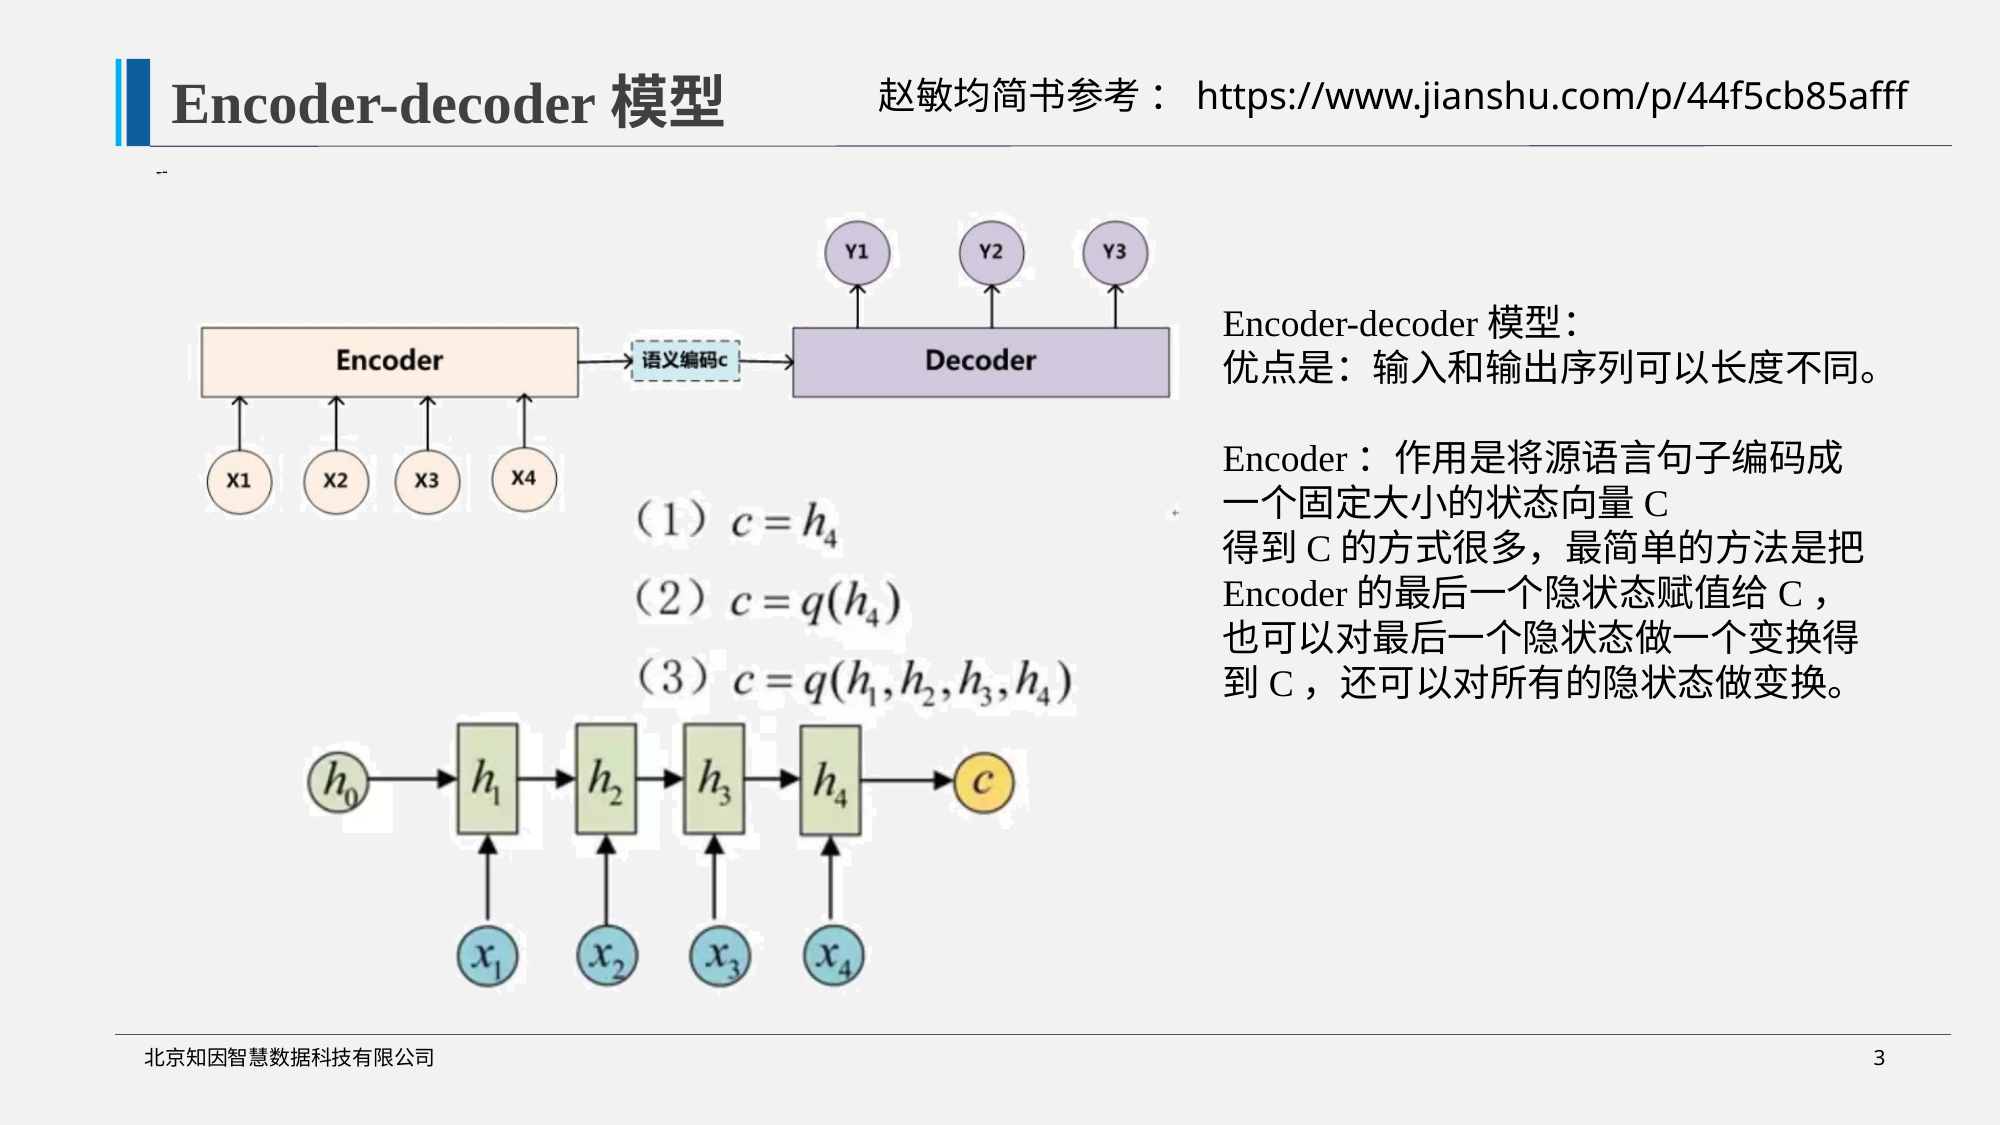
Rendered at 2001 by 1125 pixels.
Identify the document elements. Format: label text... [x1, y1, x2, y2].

text_box Encoder-decoder模型： 优点是：输入和输出序列可以长度不同。 Encoder：作用是将源语言句子编码成一个固定大小的状态向量C 得到C的方式很多，最简单的方法是把Encoder的最后一个隐状态赋值给C，也可以对最后一个隐状态做一个变换得到C，还可以对所有的隐状态做变换。 [1254, 291, 1892, 711]
picture [156, 170, 1254, 1021]
text_box 赵敏均简书参考 ：https://www.jianshu.com/p/44f5cb85afff [863, 64, 1924, 125]
title Encoder-decoder模型 [156, 65, 1951, 144]
